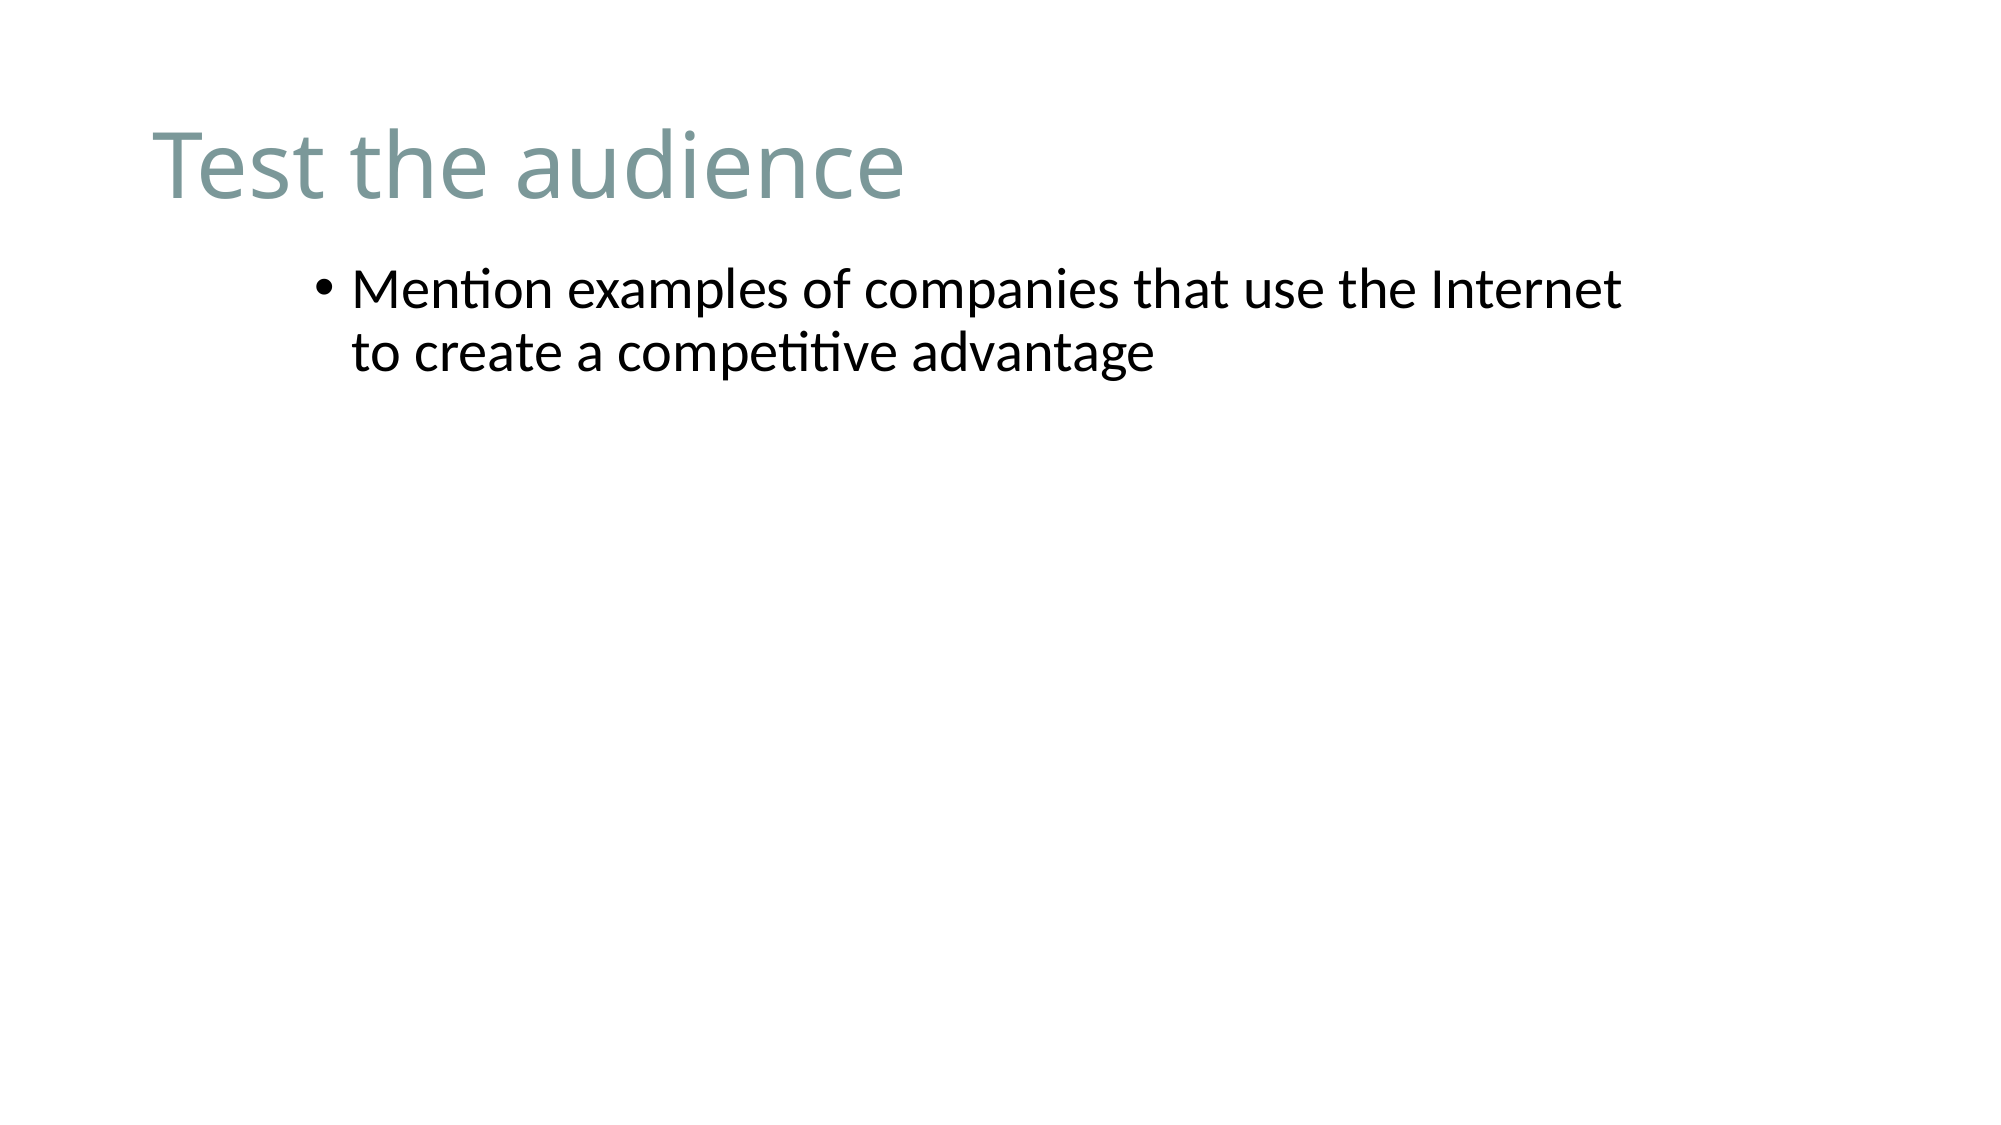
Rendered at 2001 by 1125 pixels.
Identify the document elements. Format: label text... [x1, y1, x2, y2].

title Test the audience [137, 59, 1863, 278]
list Mention examples of companies that use the Internet to create a competitive advantage [299, 250, 1695, 1001]
